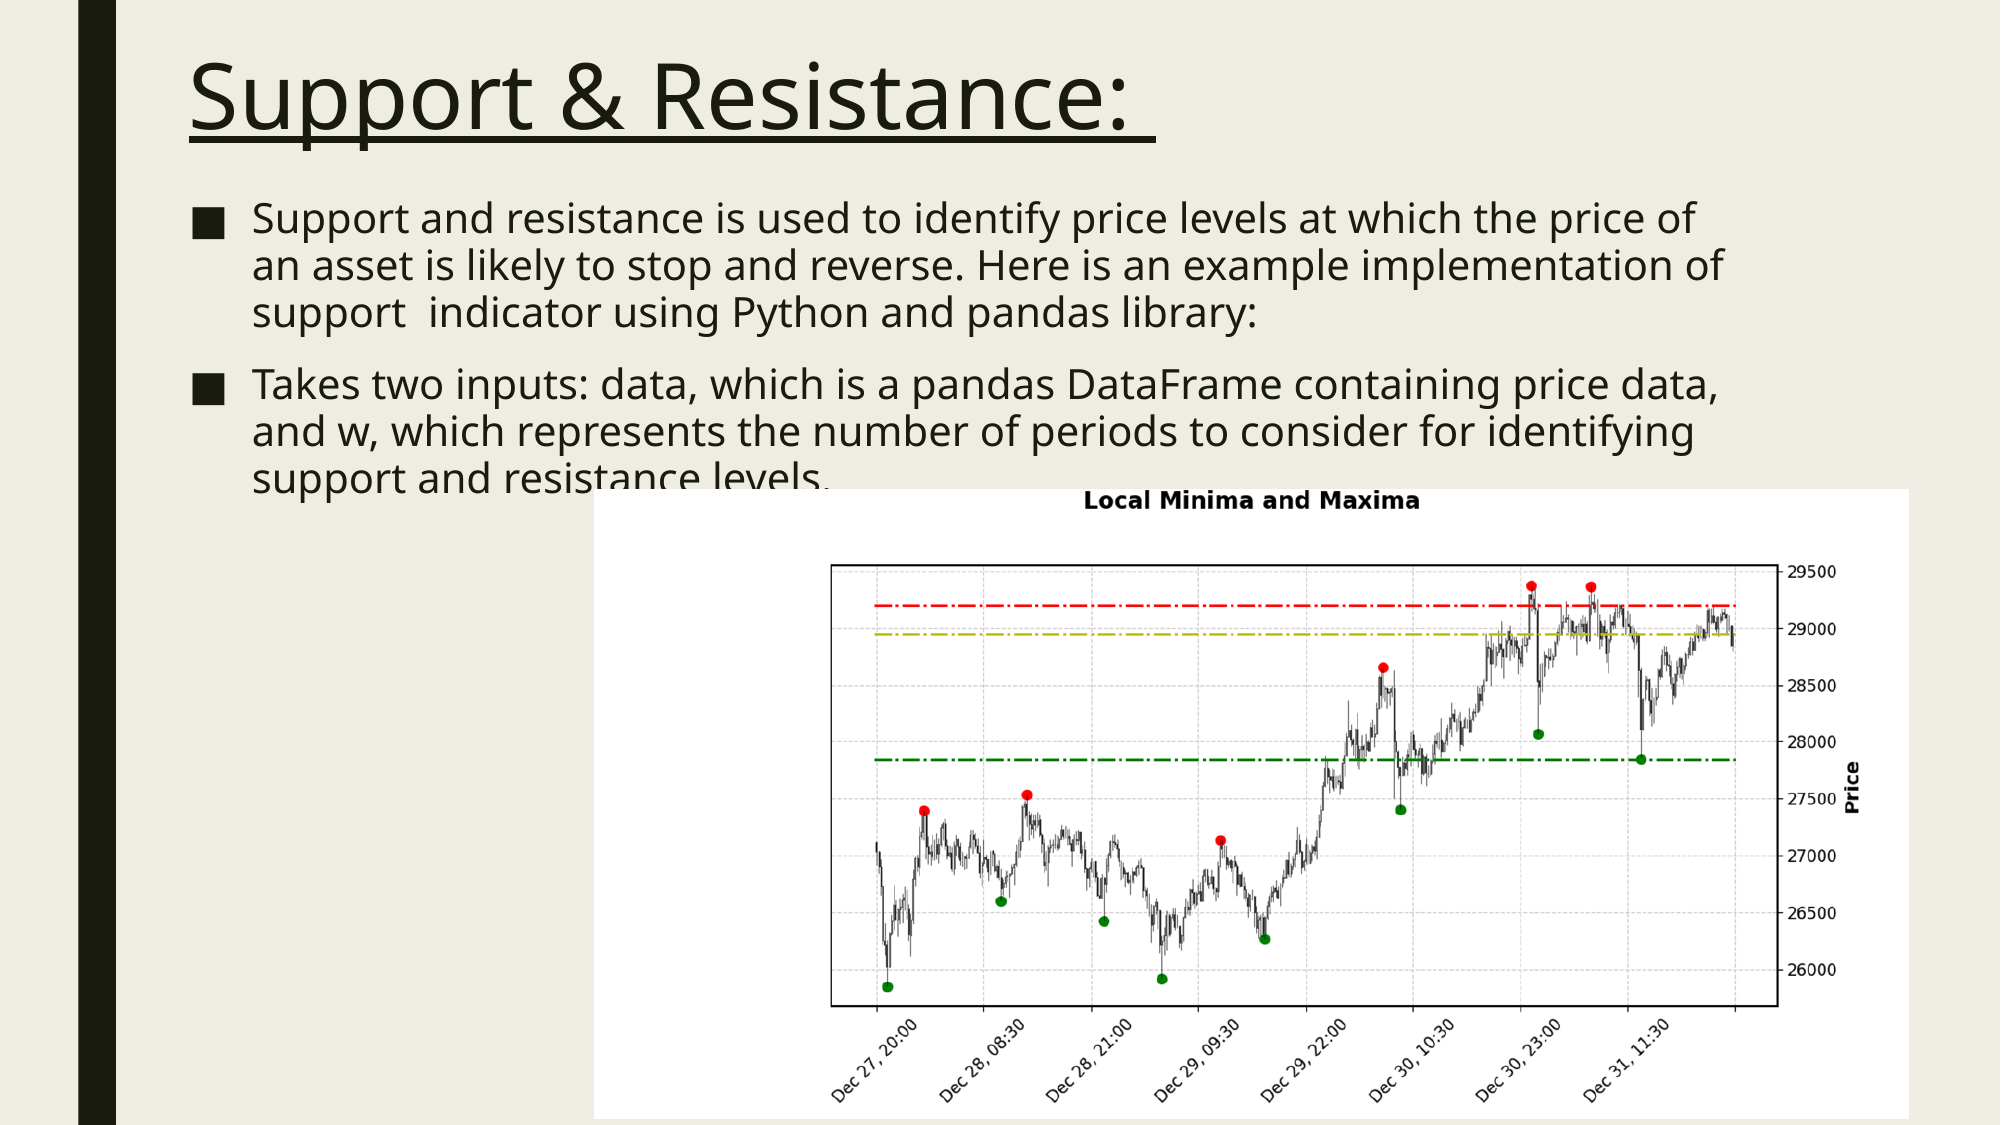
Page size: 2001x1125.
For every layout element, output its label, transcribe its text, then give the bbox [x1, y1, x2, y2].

title Support & Resistance: [173, 43, 1800, 189]
list Support and resistance is used to identify price levels at which the price of an asset is likely to stop and reverse. Here is an example implementation of support indicator using Python and pandas library: Takes two inputs: data, which is a pandas DataFrame containing price data, and w, which represents the number of periods to consider for identifying support and resistance levels. [173, 188, 1749, 1061]
picture [594, 489, 1909, 1119]
